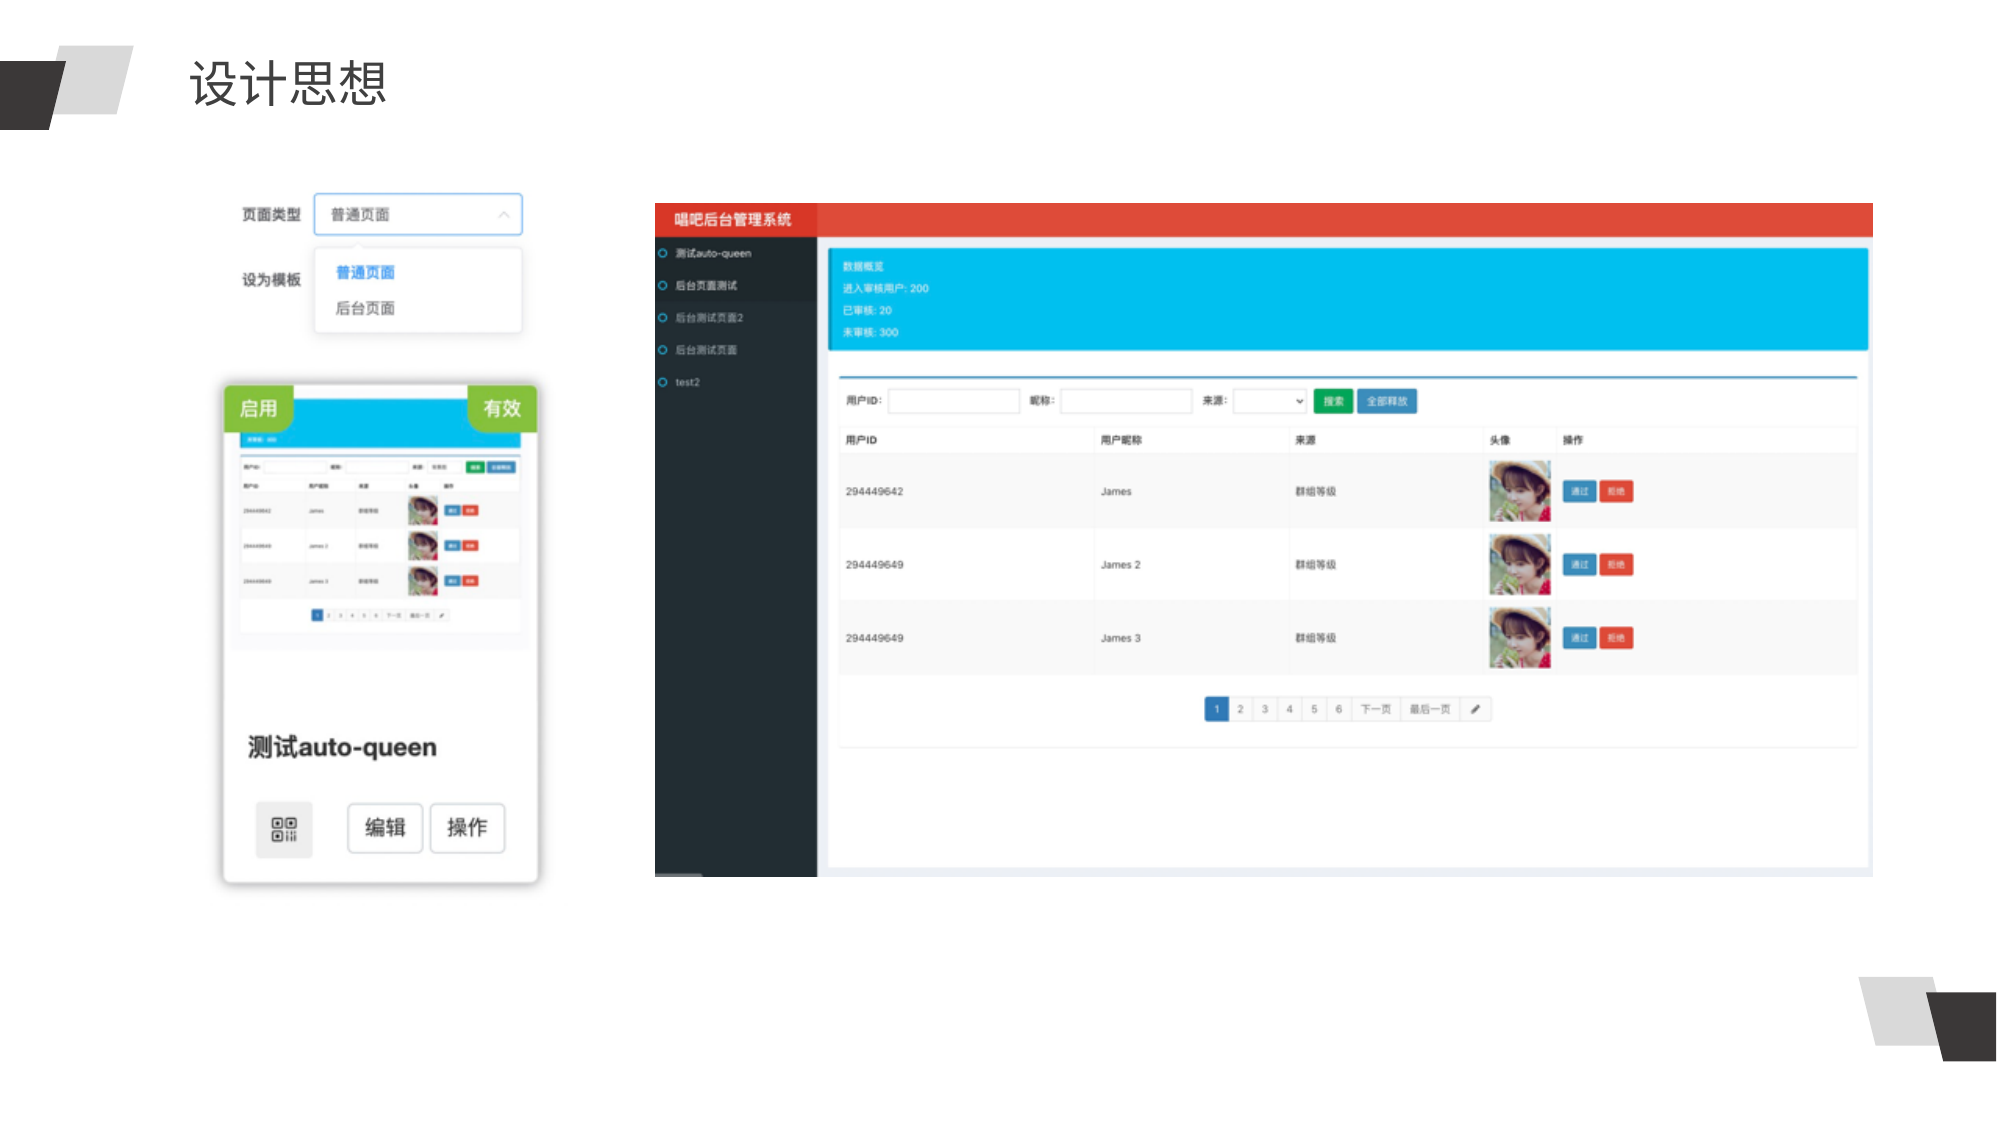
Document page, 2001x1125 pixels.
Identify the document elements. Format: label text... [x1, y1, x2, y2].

picture [655, 203, 1873, 877]
picture [226, 190, 536, 350]
picture [194, 367, 571, 908]
text_box 设计思想 [173, 45, 539, 121]
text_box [0, 45, 134, 130]
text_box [1858, 976, 1997, 1062]
